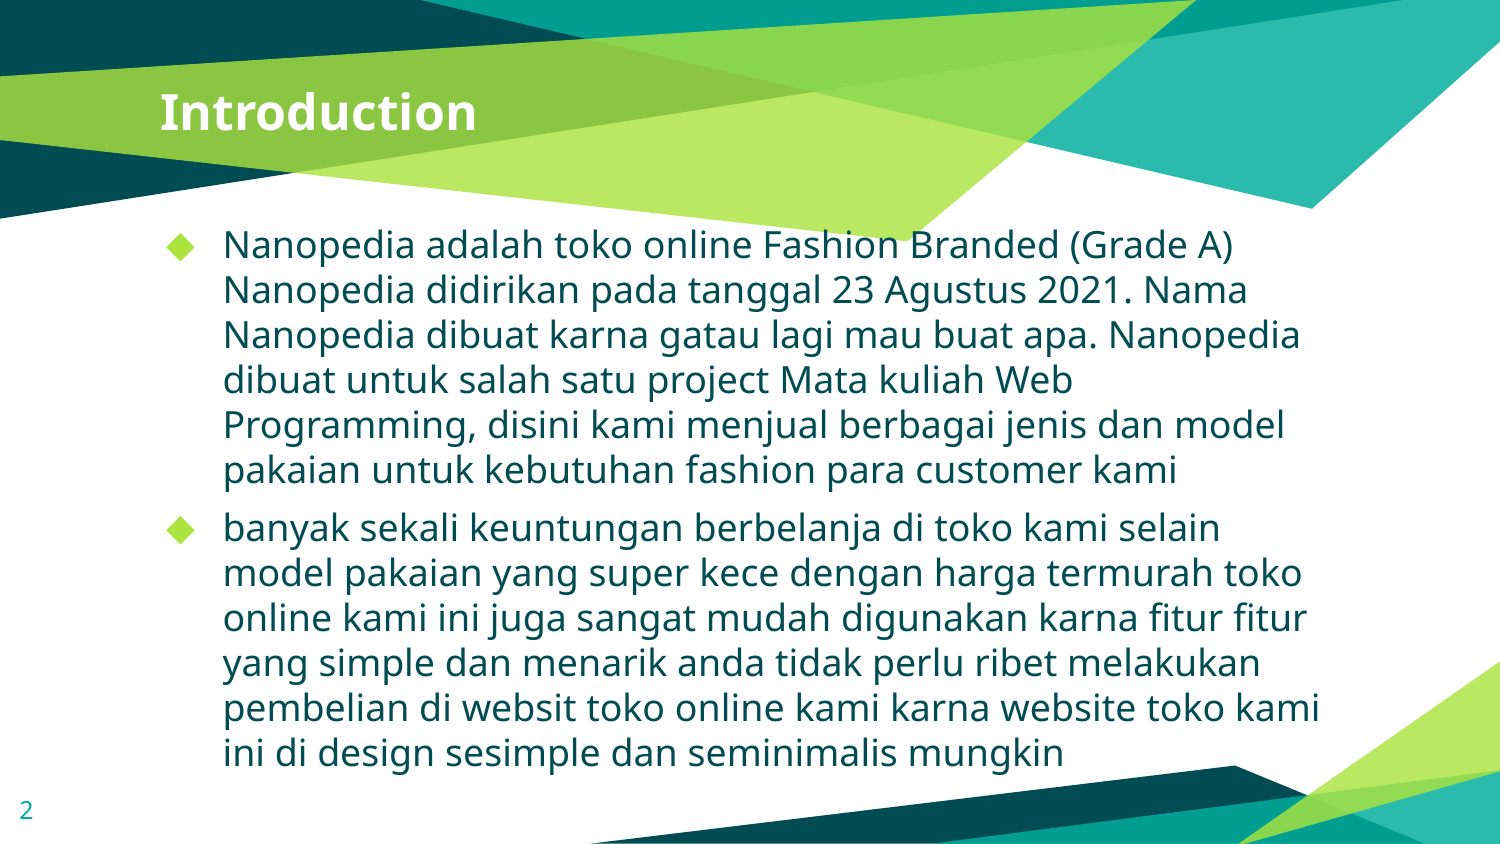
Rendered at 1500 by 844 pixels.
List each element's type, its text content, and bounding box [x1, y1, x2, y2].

title Introduction [145, 65, 1355, 206]
slide_number 2 [4, 779, 95, 844]
list Nanopedia adalah toko online Fashion Branded (Grade A) Nanopedia didirikan pada tanggal 23 Agustus 2021. Nama Nanopedia dibuat karna gatau lagi mau buat apa. Nanopedia dibuat untuk salah satu project Mata kuliah Web Programming, disini kami menjual berbagai jenis dan model pakaian untuk kebutuhan fashion para customer kami banyak sekali keuntungan berbelanja di toko kami selain model pakaian yang super kece dengan harga termurah toko online kami ini juga sangat mudah digunakan karna fitur fitur yang simple dan menarik anda tidak perlu ribet melakukan pembelian di websit toko online kami karna website toko kami ini di design sesimple dan seminimalis mungkin [132, 205, 1342, 663]
